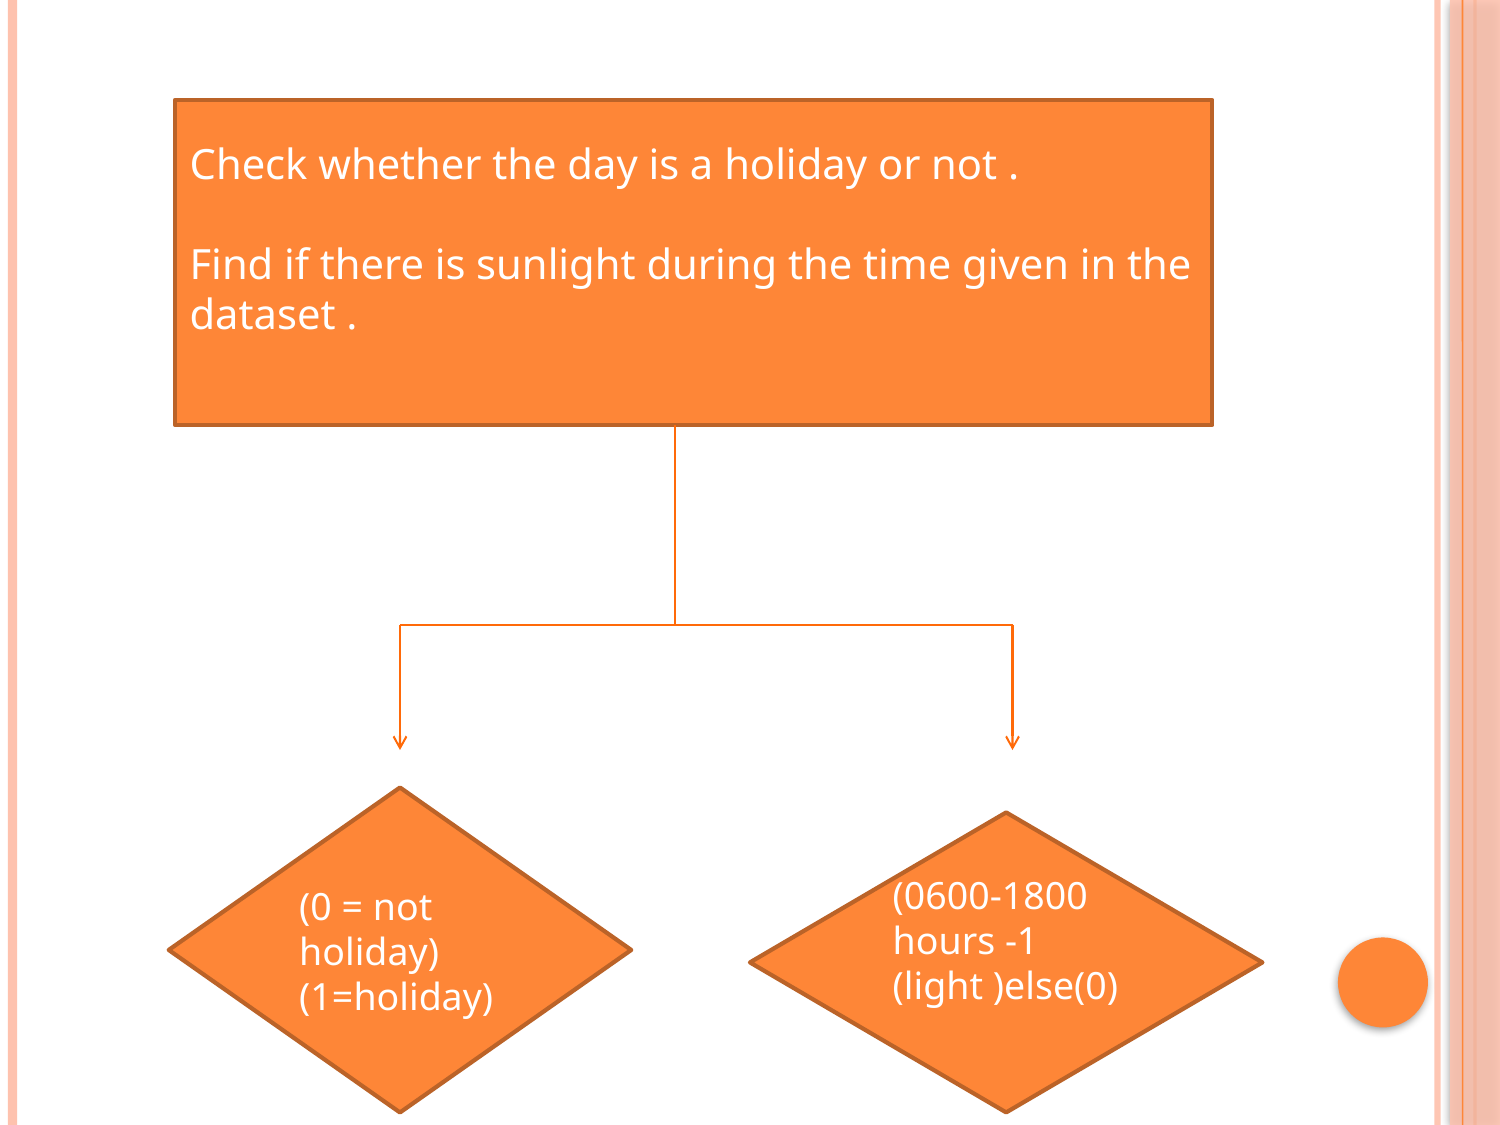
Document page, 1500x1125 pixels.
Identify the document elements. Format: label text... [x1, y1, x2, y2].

text_box Check whether the day is a holiday or not . Find if there is sunlight during the time given in the dataset . [173, 98, 1214, 427]
text_box (0 = not holiday) (1=holiday) [166, 785, 634, 1115]
text_box (0600-1800 hours -1 (light )else(0) [747, 810, 1265, 1115]
